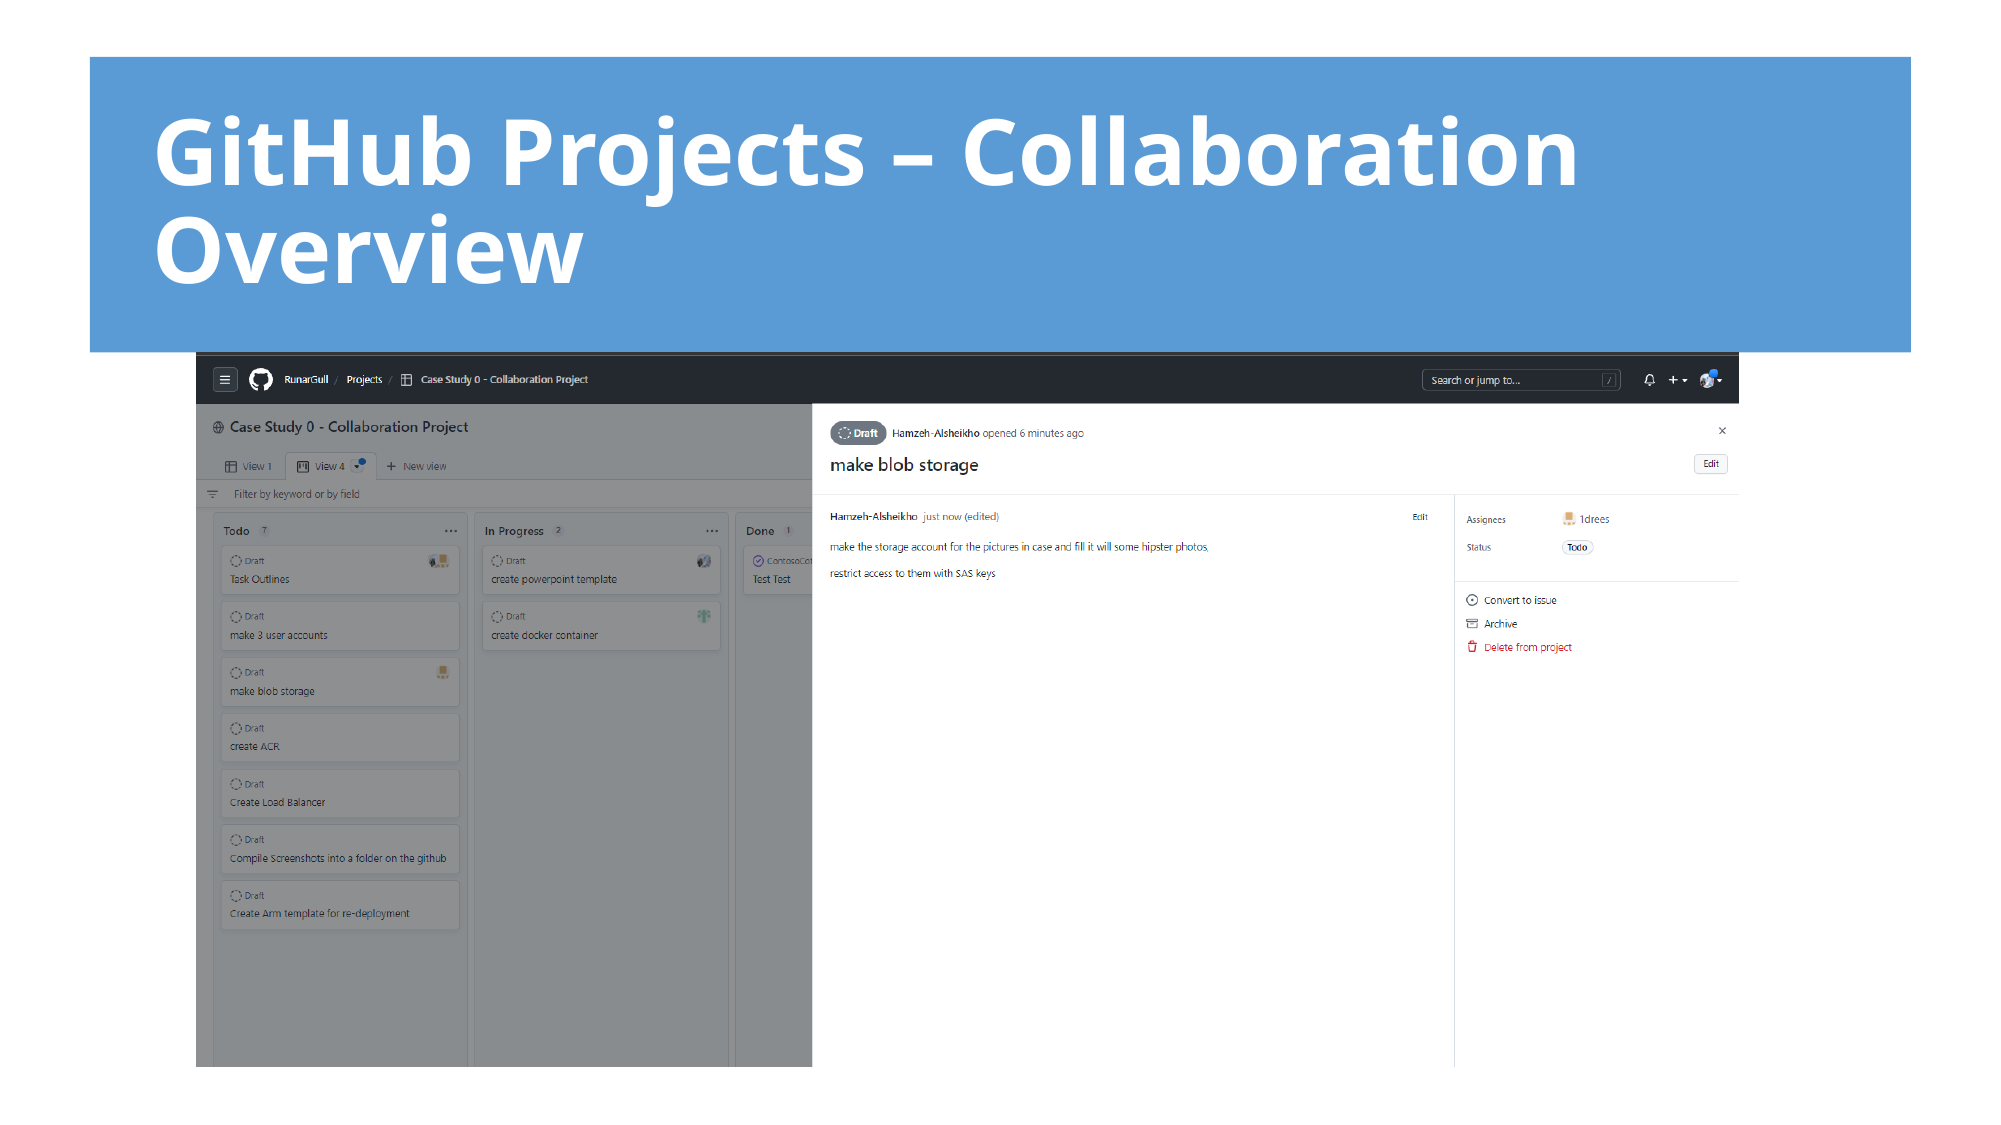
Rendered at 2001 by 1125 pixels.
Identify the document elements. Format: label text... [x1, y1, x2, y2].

title GitHub Projects – Collaboration Overview [137, 96, 1863, 314]
text_box [89, 56, 1912, 353]
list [196, 352, 1739, 1067]
